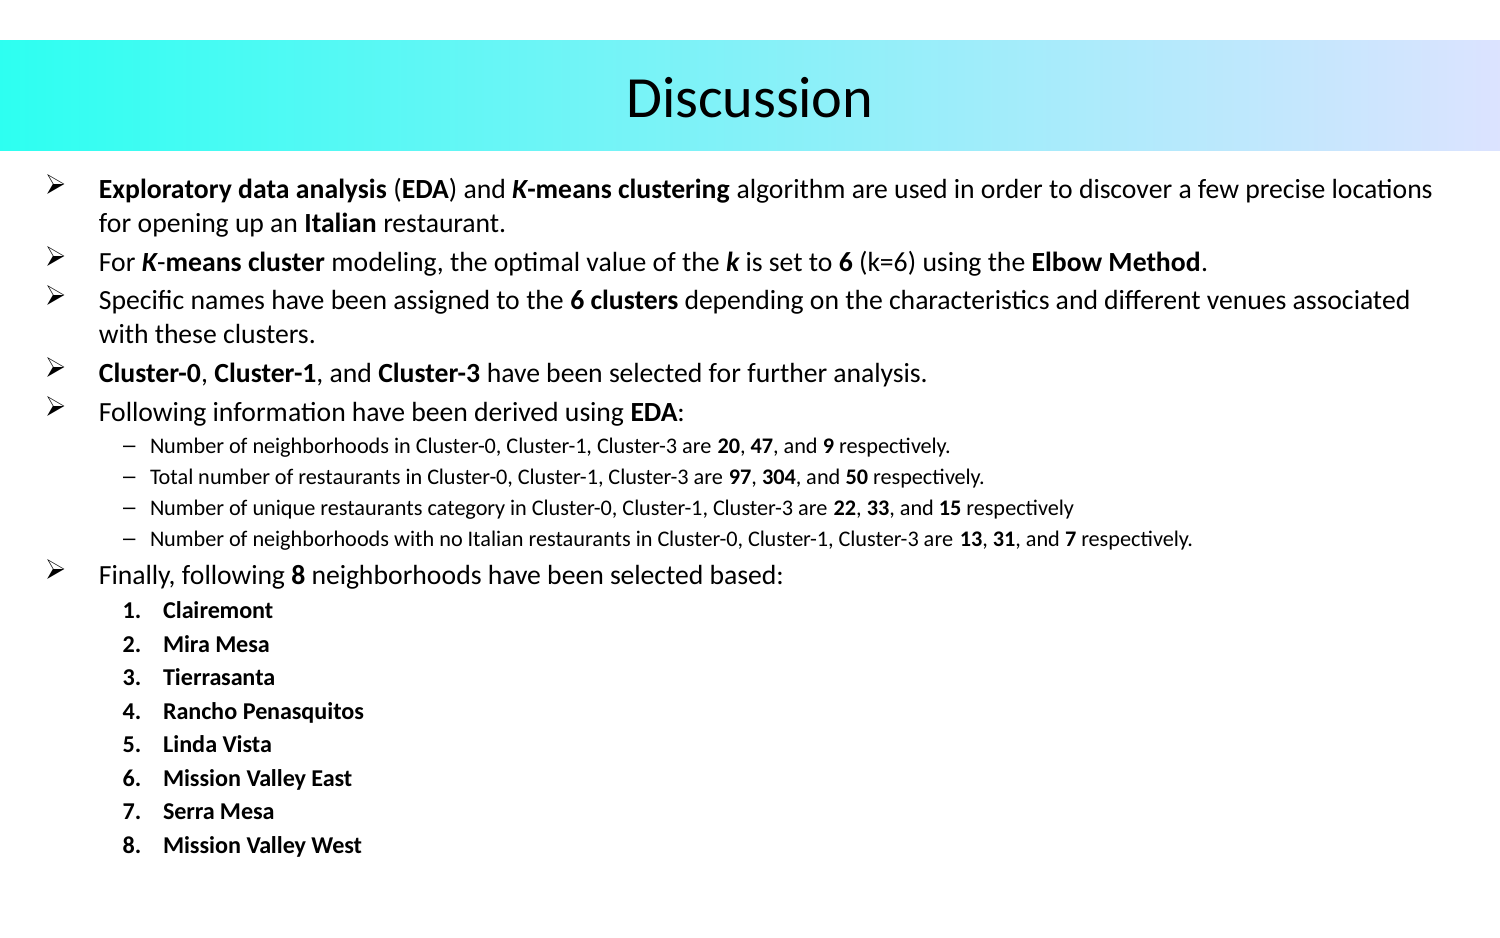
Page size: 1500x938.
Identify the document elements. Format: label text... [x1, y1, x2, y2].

title Discussion [75, 37, 1425, 151]
list Exploratory data analysis (EDA) and K-means clustering algorithm are used in order to discover a few precise locations for opening up an Italian restaurant. For K-means cluster modeling, the optimal value of the k is set to 6 (k=6) using the Elbow Method. Specific names have been assigned to the 6 clusters depending on the characteristics and different venues associated with these clusters. Cluster-0, Cluster-1, and Cluster-3 have been selected for further analysis. Following information have been derived using EDA: Number of neighborhoods in Cluster-0, Cluster-1, Cluster-3 are 20, 47, and 9 respectively. Total number of restaurants in Cluster-0, Cluster-1, Cluster-3 are 97, 304, and 50 respectively. Number of unique restaurants category in Cluster-0, Cluster-1, Cluster-3 are 22, 33, and 15 respectively Number of neighborhoods with no Italian restaurants in Cluster-0, Cluster-1, Cluster-3 are 13, 31, and 7 respectively. Finally, following 8 neighborhoods have been selected based: Clairemont Mira Mesa Tierrasanta Rancho Penasquitos Linda Vista Mission Valley East Serra Mesa Mission Valley West [29, 163, 1470, 869]
